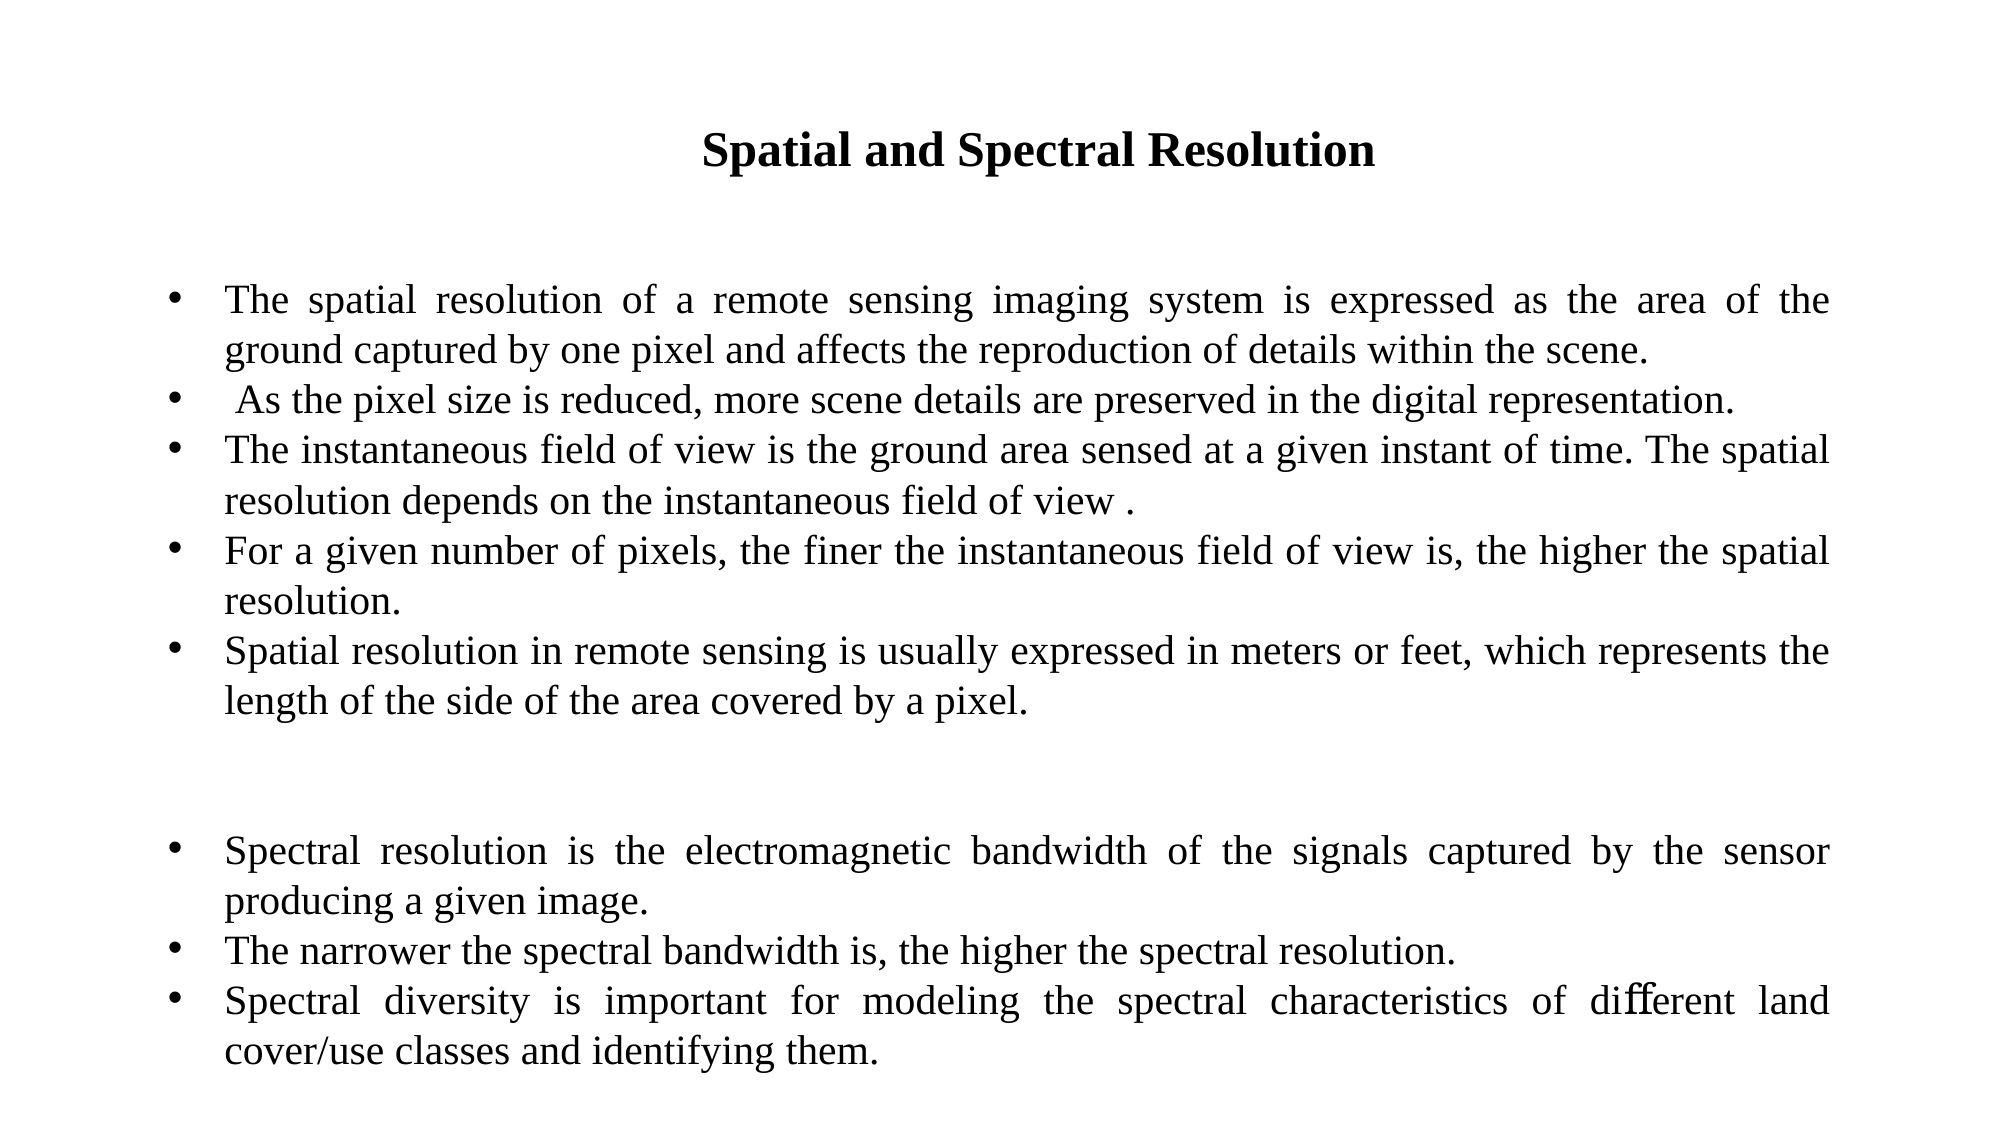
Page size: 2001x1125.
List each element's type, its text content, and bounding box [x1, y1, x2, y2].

text_box The spatial resolution of a remote sensing imaging system is expressed as the area of the ground captured by one pixel and affects the reproduction of details within the scene. As the pixel size is reduced, more scene details are preserved in the digital representation. The instantaneous field of view is the ground area sensed at a given instant of time. The spatial resolution depends on the instantaneous field of view . For a given number of pixels, the finer the instantaneous field of view is, the higher the spatial resolution. Spatial resolution in remote sensing is usually expressed in meters or feet, which represents the length of the side of the area covered by a pixel. Spectral resolution is the electromagnetic bandwidth of the signals captured by the sensor producing a given image. The narrower the spectral bandwidth is, the higher the spectral resolution. Spectral diversity is important for modeling the spectral characteristics of diﬀerent land cover/use classes and identifying them. [153, 264, 1847, 1080]
text_box Spatial and Spectral Resolution [185, 109, 1792, 184]
